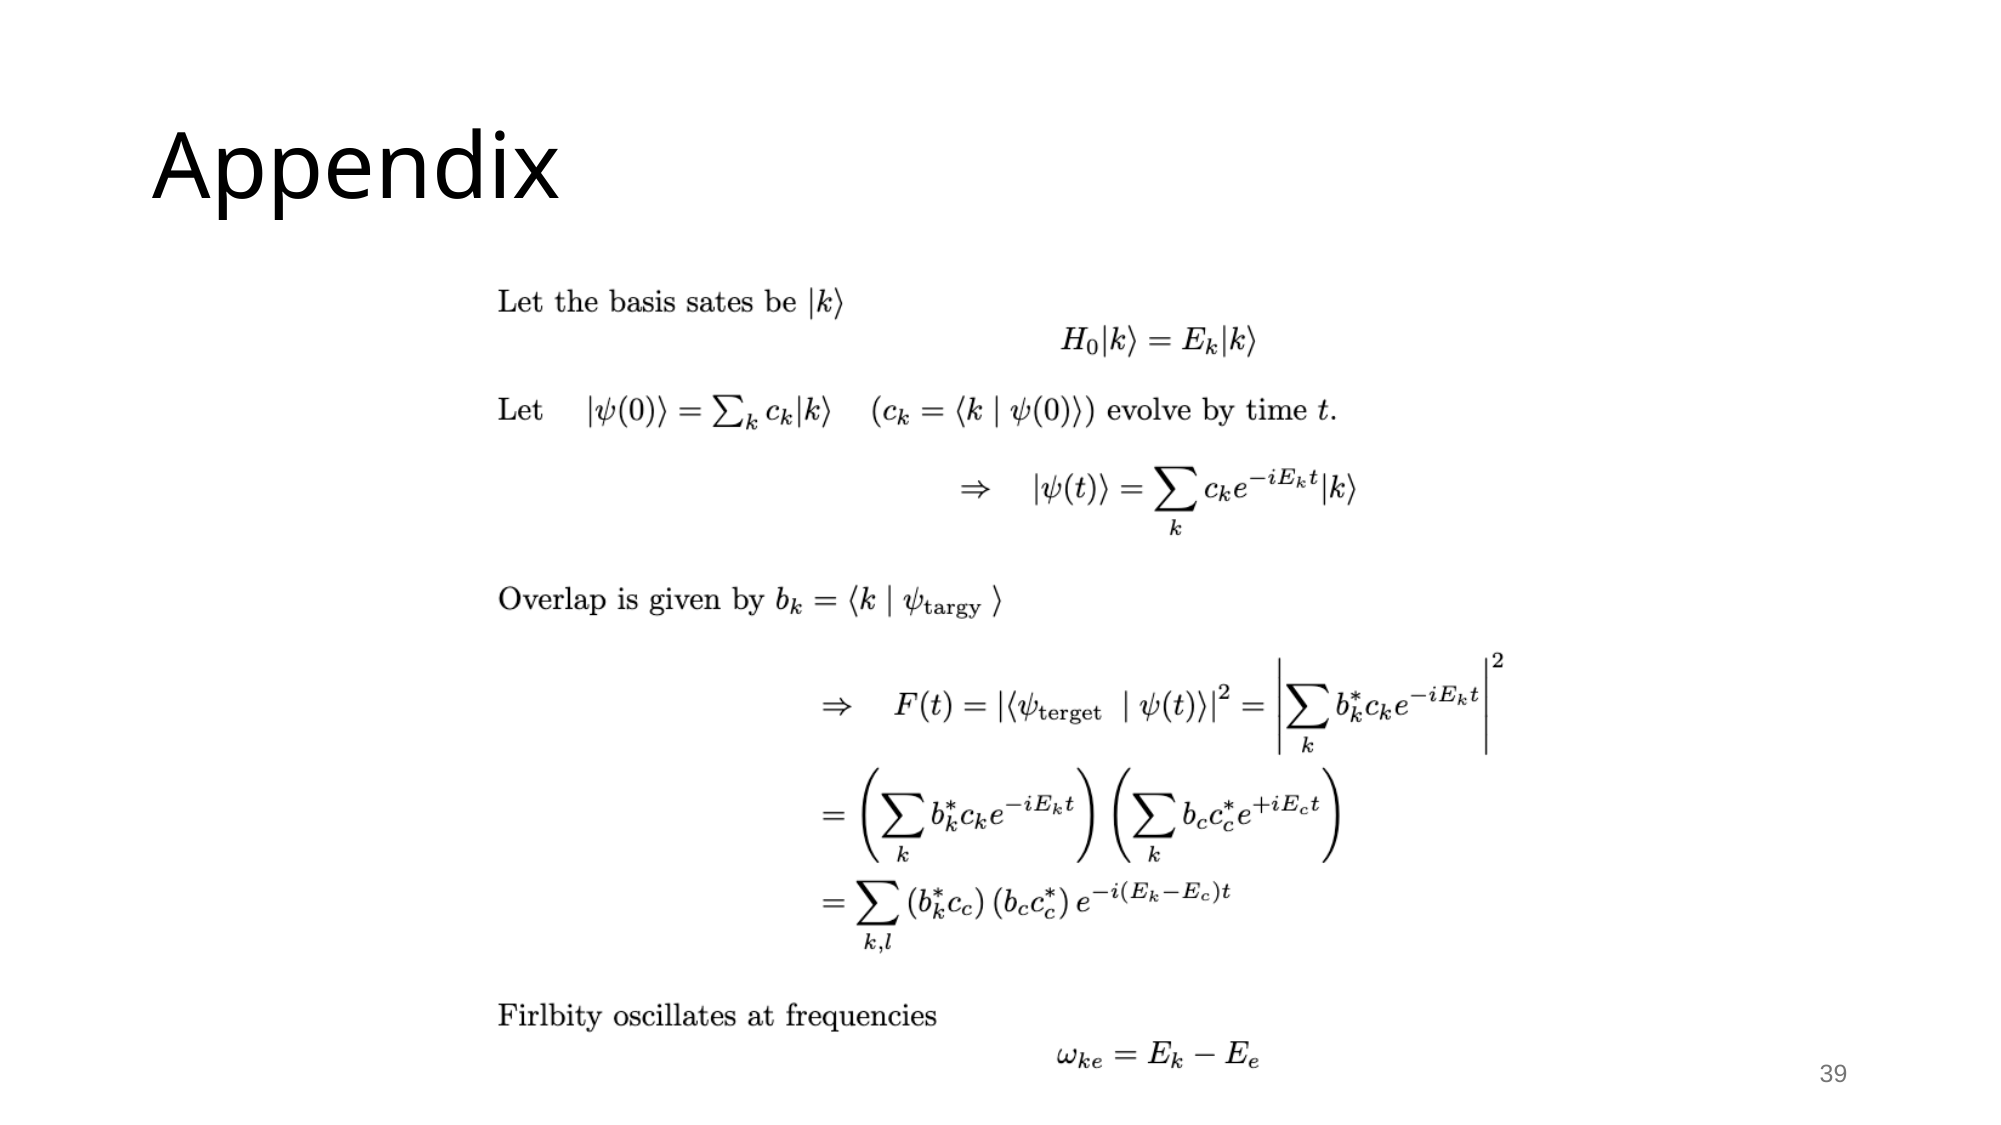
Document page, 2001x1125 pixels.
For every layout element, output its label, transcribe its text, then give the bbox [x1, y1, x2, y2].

picture [437, 216, 1563, 1096]
slide_number ‹#› [1565, 1042, 1863, 1103]
title Appendix [137, 59, 1863, 278]
